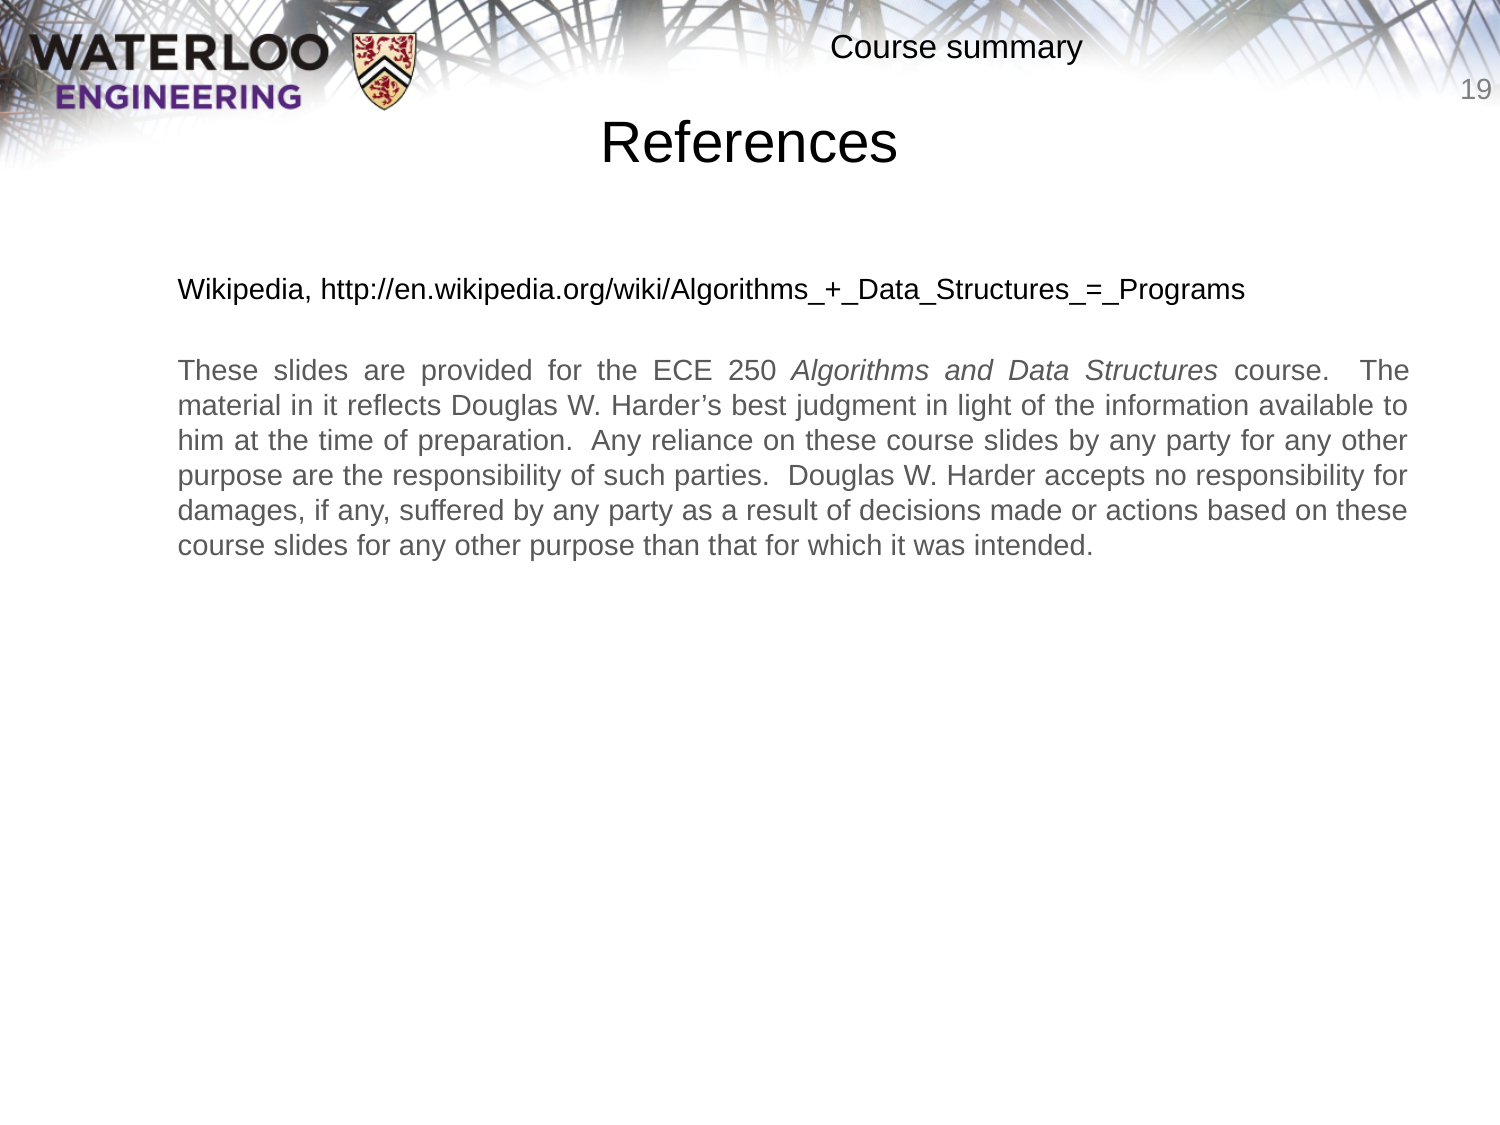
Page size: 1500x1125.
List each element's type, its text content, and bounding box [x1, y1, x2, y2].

title References [74, 44, 1426, 233]
list Wikipedia, http://en.wikipedia.org/wiki/Algorithms_+_Data_Structures_=_Programs These slides are provided for the ECE 250 Algorithms and Data Structures course. The material in it reflects Douglas W. Harder’s best judgment in light of the information available to him at the time of preparation. Any reliance on these course slides by any party for any other purpose are the responsibility of such parties. Douglas W. Harder accepts no responsibility for damages, if any, suffered by any party as a result of decisions made or actions based on these course slides for any other purpose than that for which it was intended. [74, 262, 1426, 1006]
picture [0, 0, 1500, 1125]
